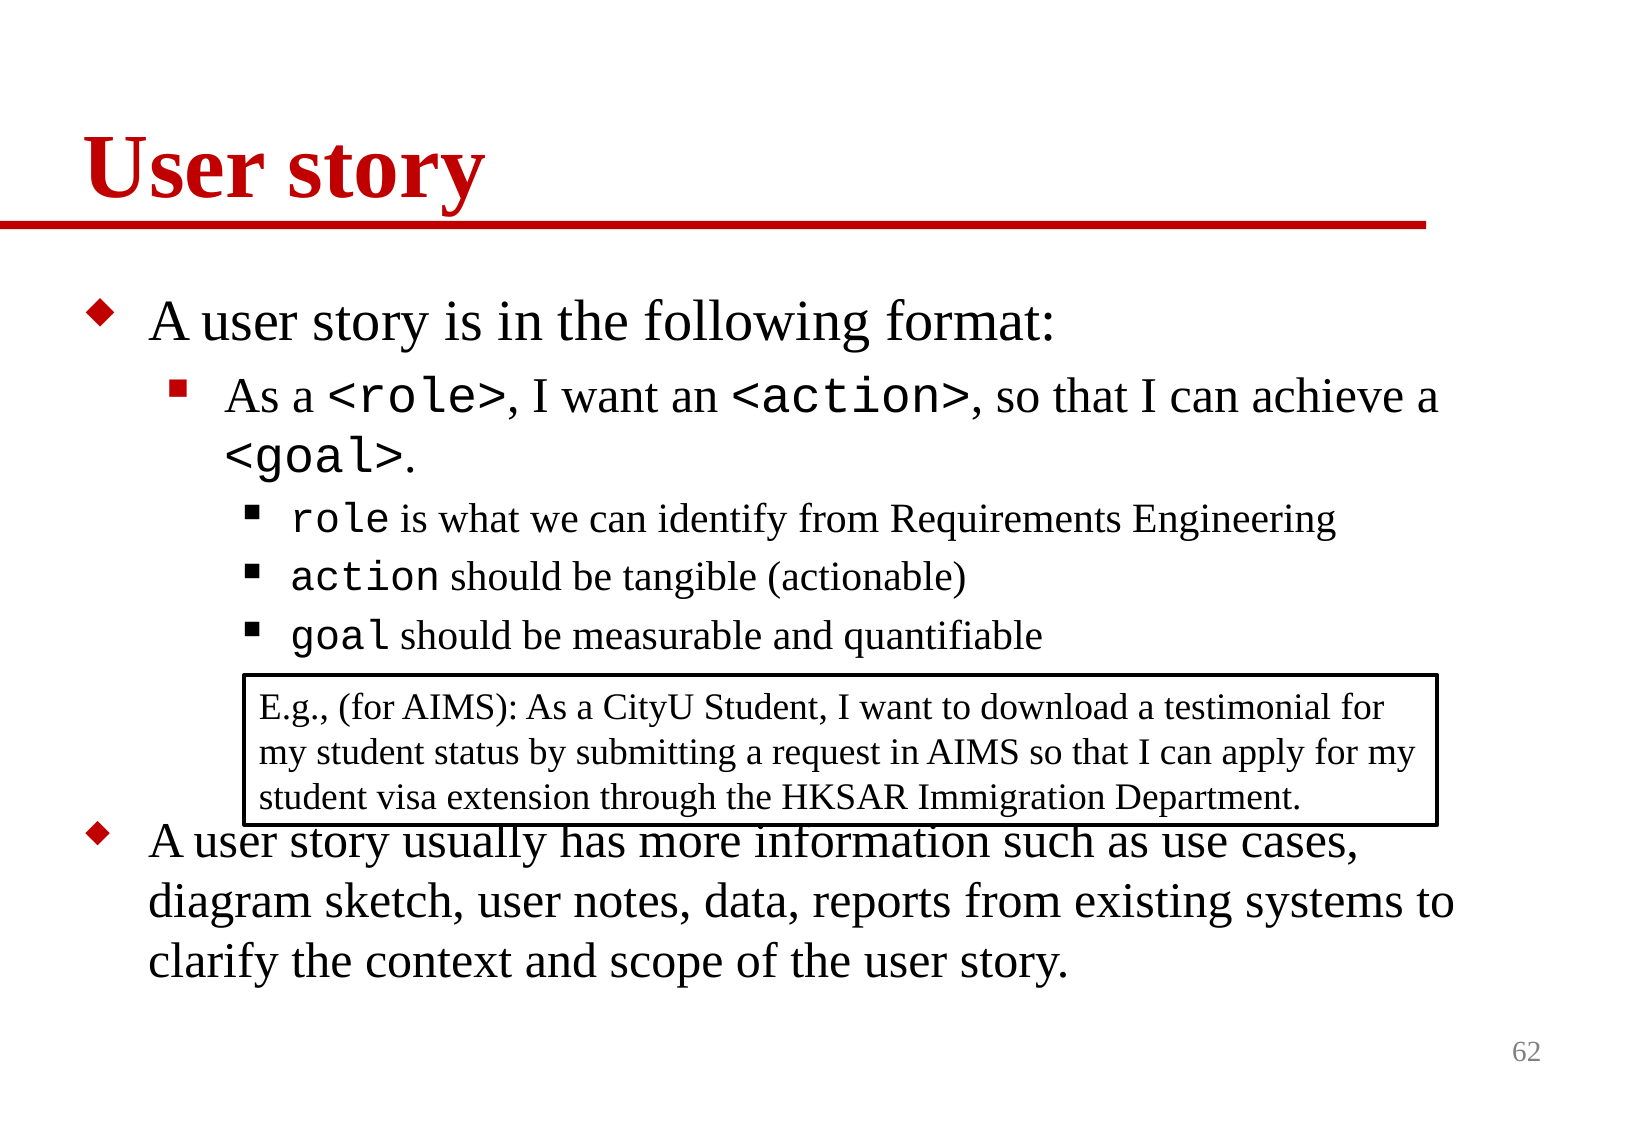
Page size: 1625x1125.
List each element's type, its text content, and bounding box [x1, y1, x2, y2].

text_box E.g., (for AIMS): As a CityU Student, I want to download a testimonial for my student status by submitting a request in AIMS so that I can apply for my student visa extension through the HKSAR Immigration Department. [242, 673, 1439, 827]
list A user story is in the following format: As a <role>, I want an <action>, so that I can achieve a <goal>. role is what we can identify from Requirements Engineering action should be tangible (actionable) goal should be measurable and quantifiable A user story usually has more information such as use cases, diagram sketch, user notes, data, reports from existing systems to clarify the context and scope of the user story. [67, 275, 1550, 1088]
slide_number 62 [1218, 1012, 1557, 1088]
title User story [67, 43, 1550, 225]
